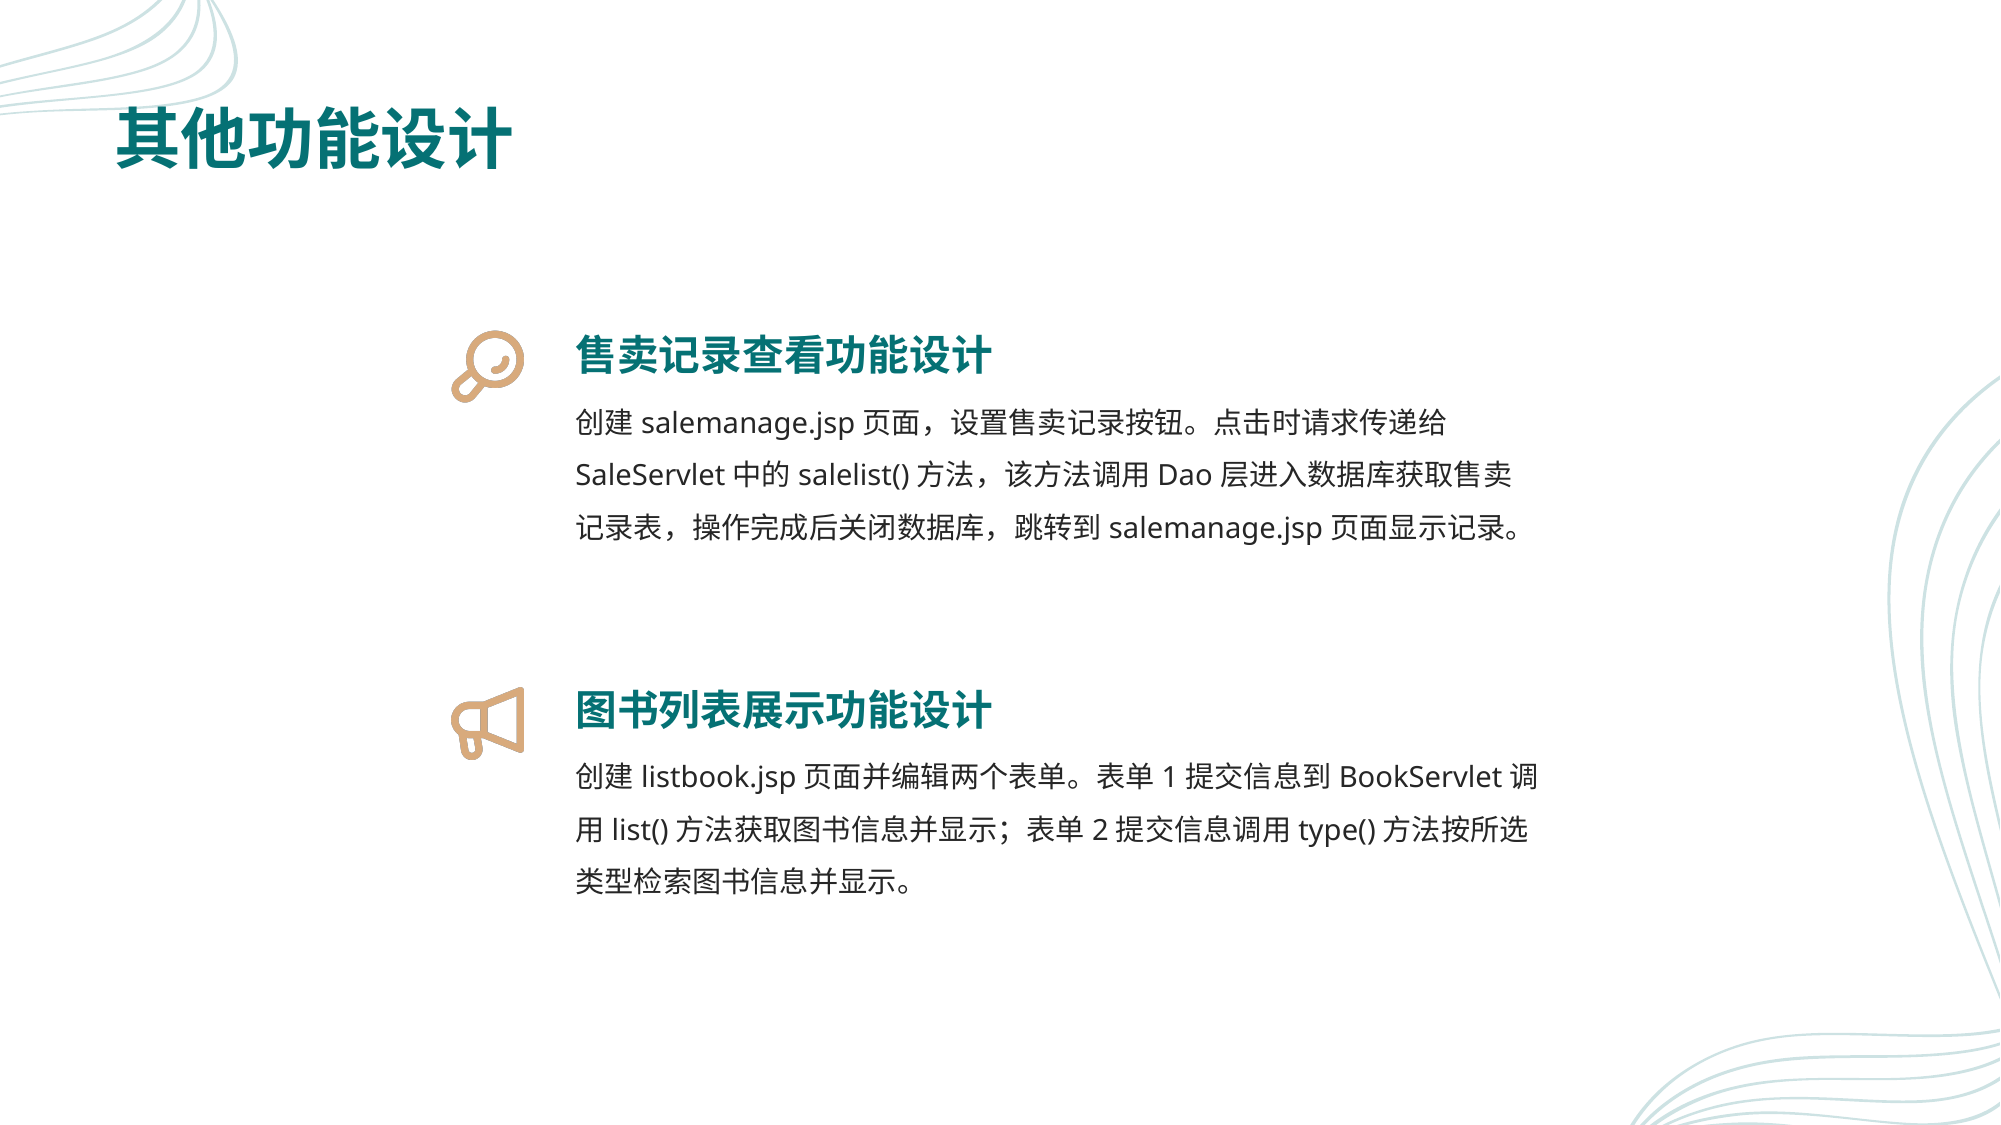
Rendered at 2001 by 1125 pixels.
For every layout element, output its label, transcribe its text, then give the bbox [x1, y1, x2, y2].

title 其他功能设计 [114, 59, 1886, 178]
picture [451, 687, 524, 760]
text_box 售卖记录查看功能设计 [575, 314, 1540, 380]
picture [451, 330, 524, 403]
text_box 创建salemanage.jsp页面，设置售卖记录按钮。点击时请求传递给SaleServlet中的salelist()方法，该方法调用Dao层进入数据库获取售卖记录表，操作完成后关闭数据库，跳转到salemanage.jsp页面显示记录。 [575, 386, 1541, 641]
text_box 创建listbook.jsp页面并编辑两个表单。表单1提交信息到BookServlet调用list()方法获取图书信息并显示；表单2提交信息调用type()方法按所选类型检索图书信息并显示。 [575, 741, 1541, 996]
text_box 图书列表展示功能设计 [575, 669, 1540, 734]
